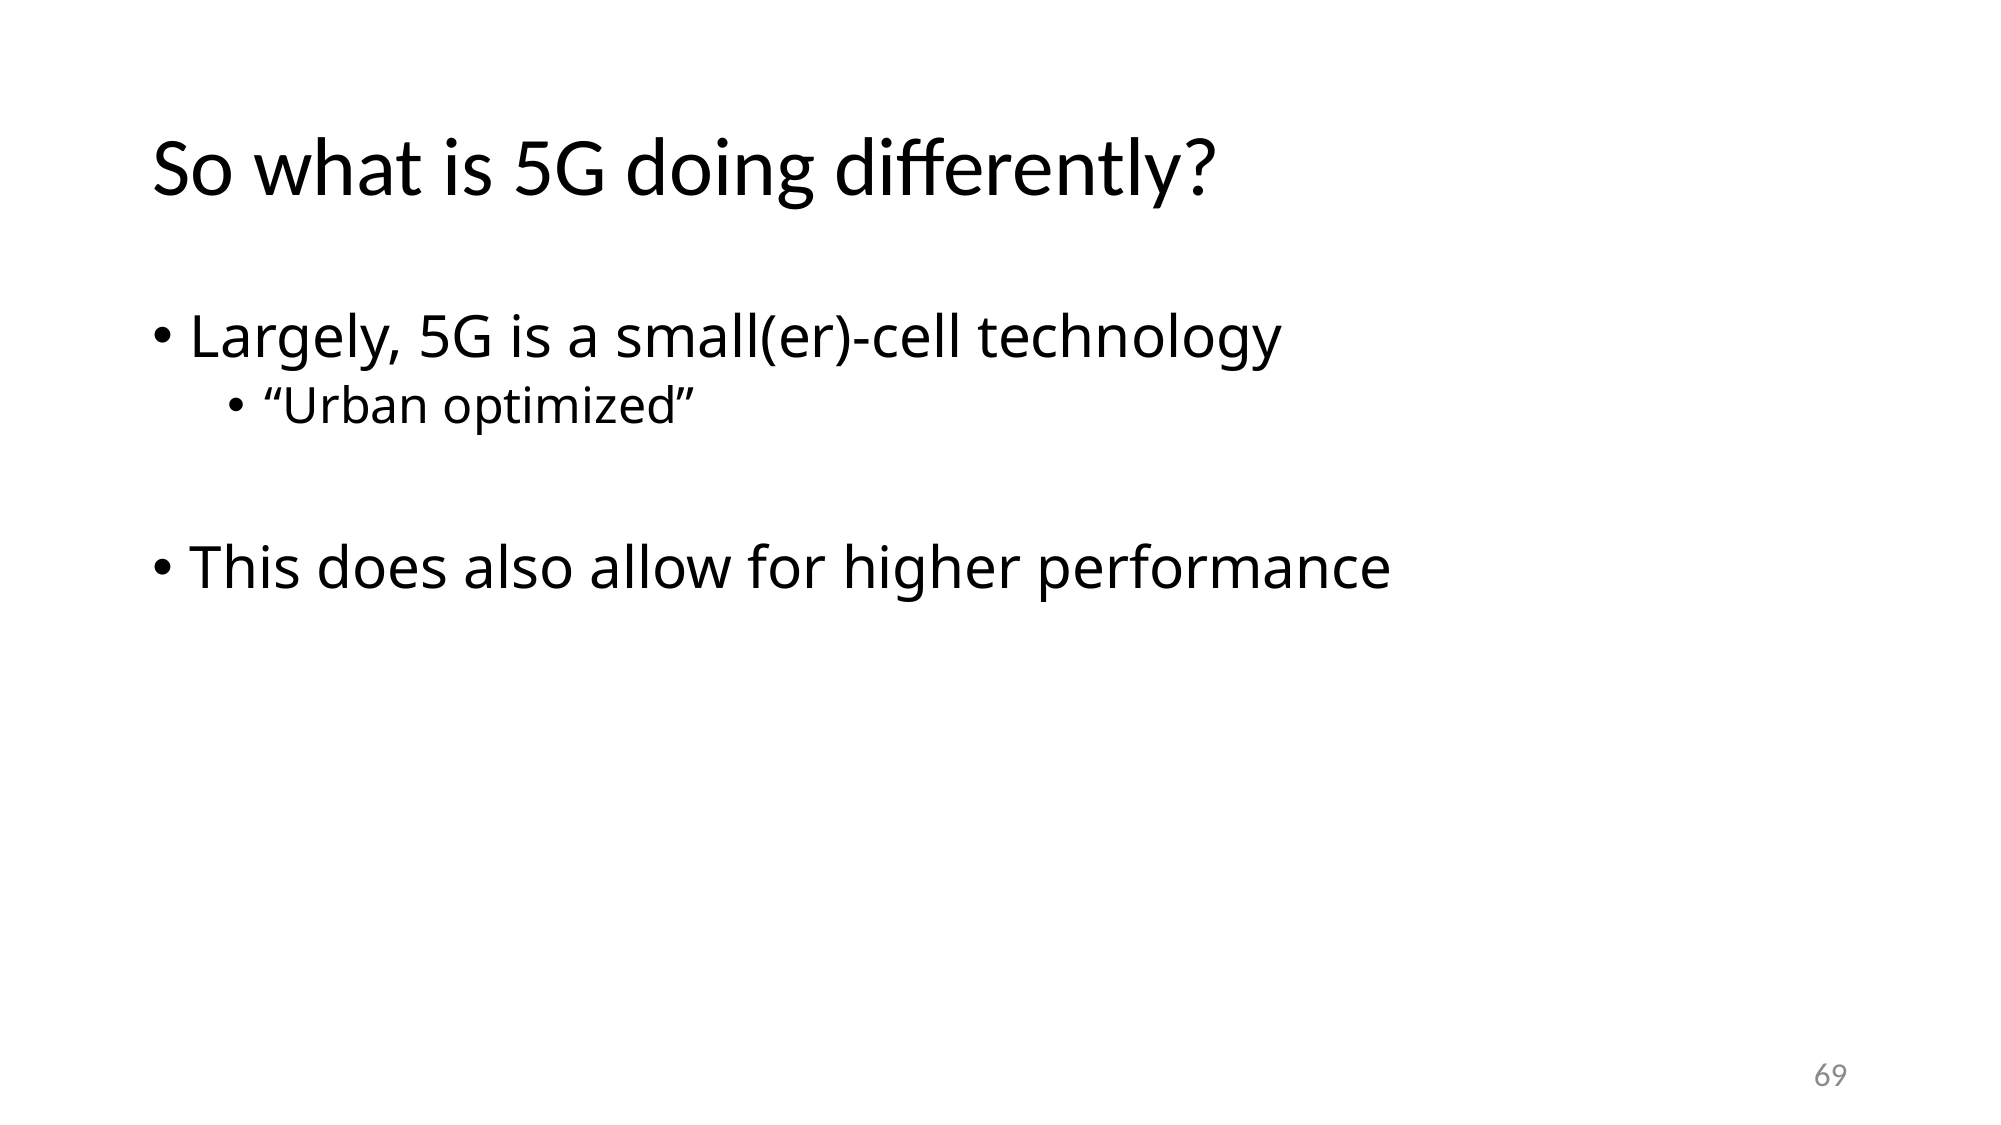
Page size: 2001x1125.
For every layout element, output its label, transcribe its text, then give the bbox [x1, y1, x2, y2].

slide_number 69 [1412, 1042, 1863, 1103]
list Largely, 5G is a small(er)-cell technology “Urban optimized” This does also allow for higher performance [137, 299, 1863, 1014]
title So what is 5G doing differently? [137, 59, 1863, 278]
